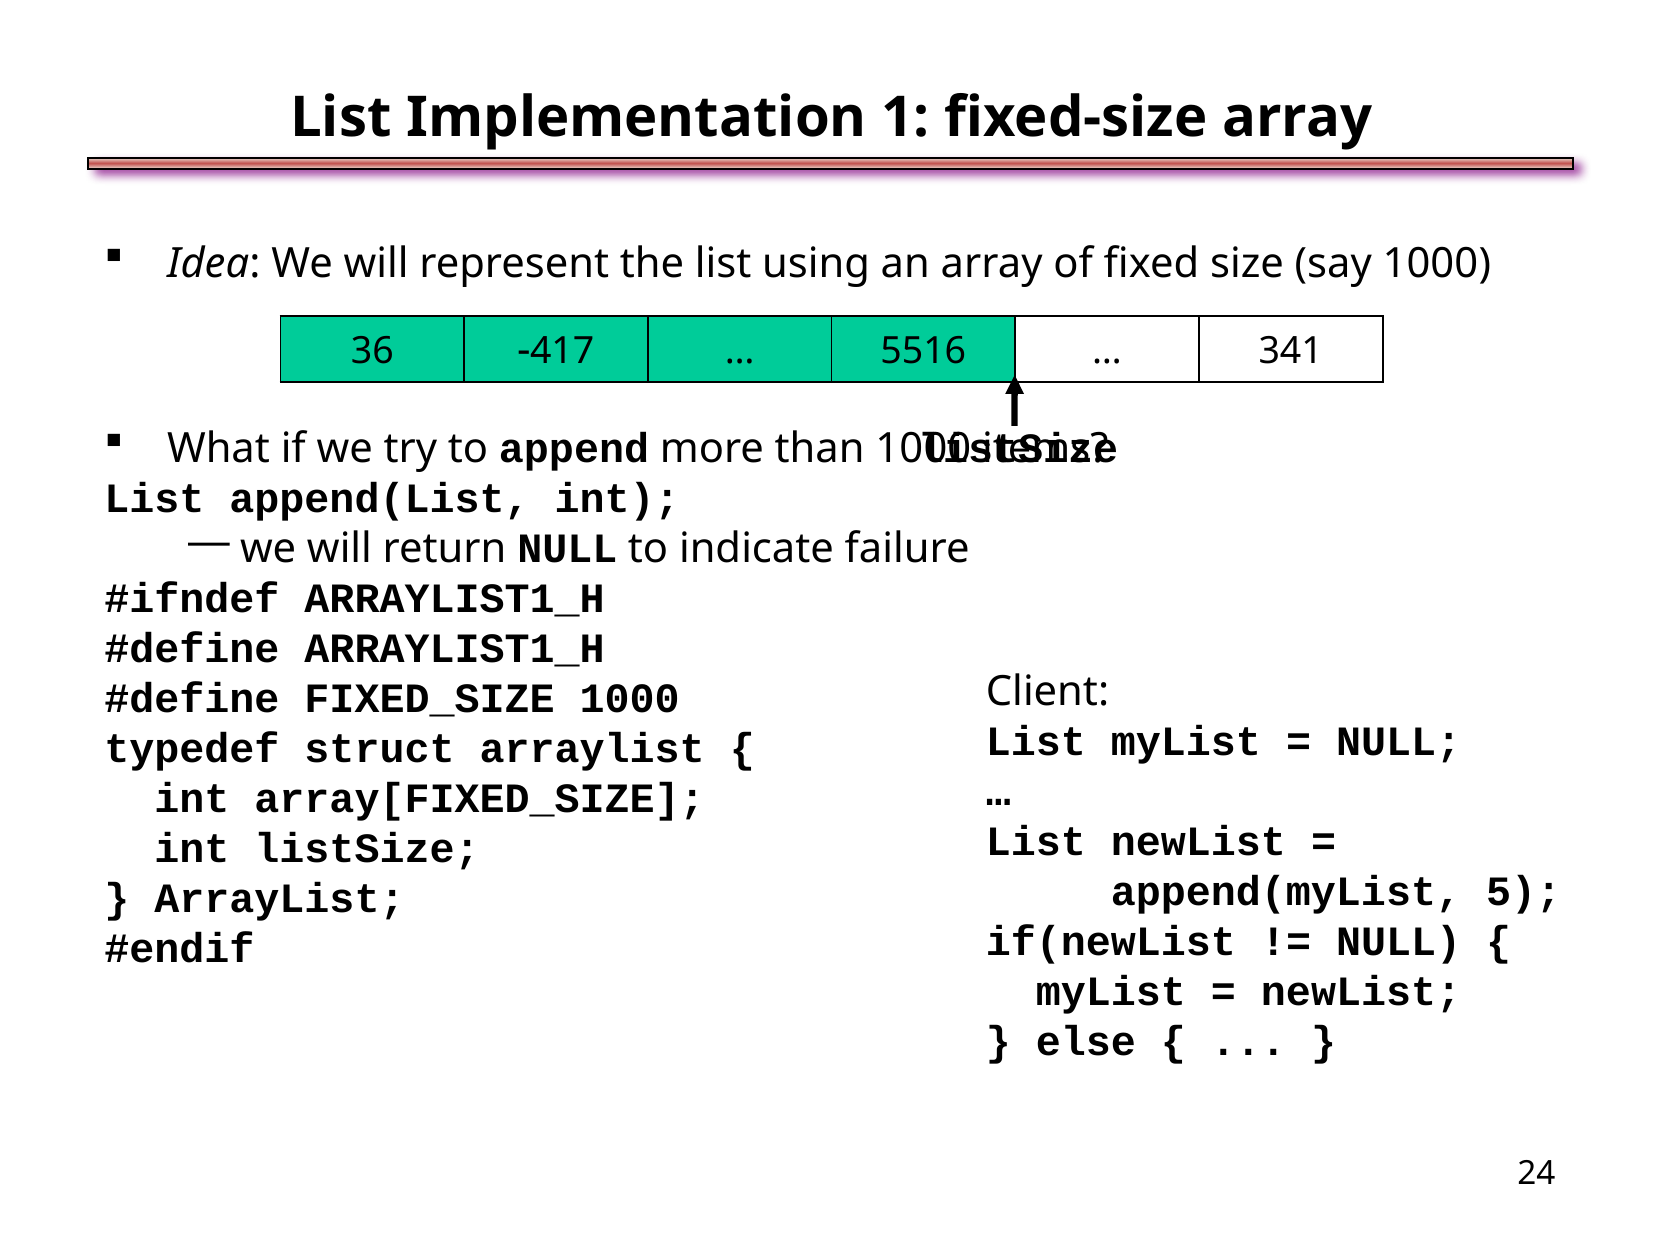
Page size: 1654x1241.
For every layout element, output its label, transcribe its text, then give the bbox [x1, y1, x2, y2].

text_box listSize [903, 412, 1133, 478]
table_header 36 [281, 317, 463, 381]
text_box Idea: We will represent the list using an array of fixed size (say 1000) What if we try to append more than 1000 items? List append(List, int); we will return NULL to indicate failure #ifndef ARRAYLIST1_H #define ARRAYLIST1_H #define FIXED_SIZE 1000 typedef struct arraylist { int array[FIXED_SIZE]; int listSize; } ArrayList; #endif [87, 182, 1571, 1131]
table_header … [1016, 317, 1198, 381]
table_header 417 [465, 317, 647, 381]
text_box List Implementation 1: fixed-size array [87, 72, 1576, 156]
table_header 5516 [832, 317, 1014, 381]
table_header 341 [1200, 317, 1382, 381]
text_box [1008, 375, 1021, 412]
text_box <number> [1227, 1142, 1572, 1226]
table_header … [649, 317, 831, 381]
text_box Client: List myList = NULL; … List newList = append(myList, 5); if(newList != NULL) { myList = newList; } else { ... } [970, 656, 1576, 1072]
